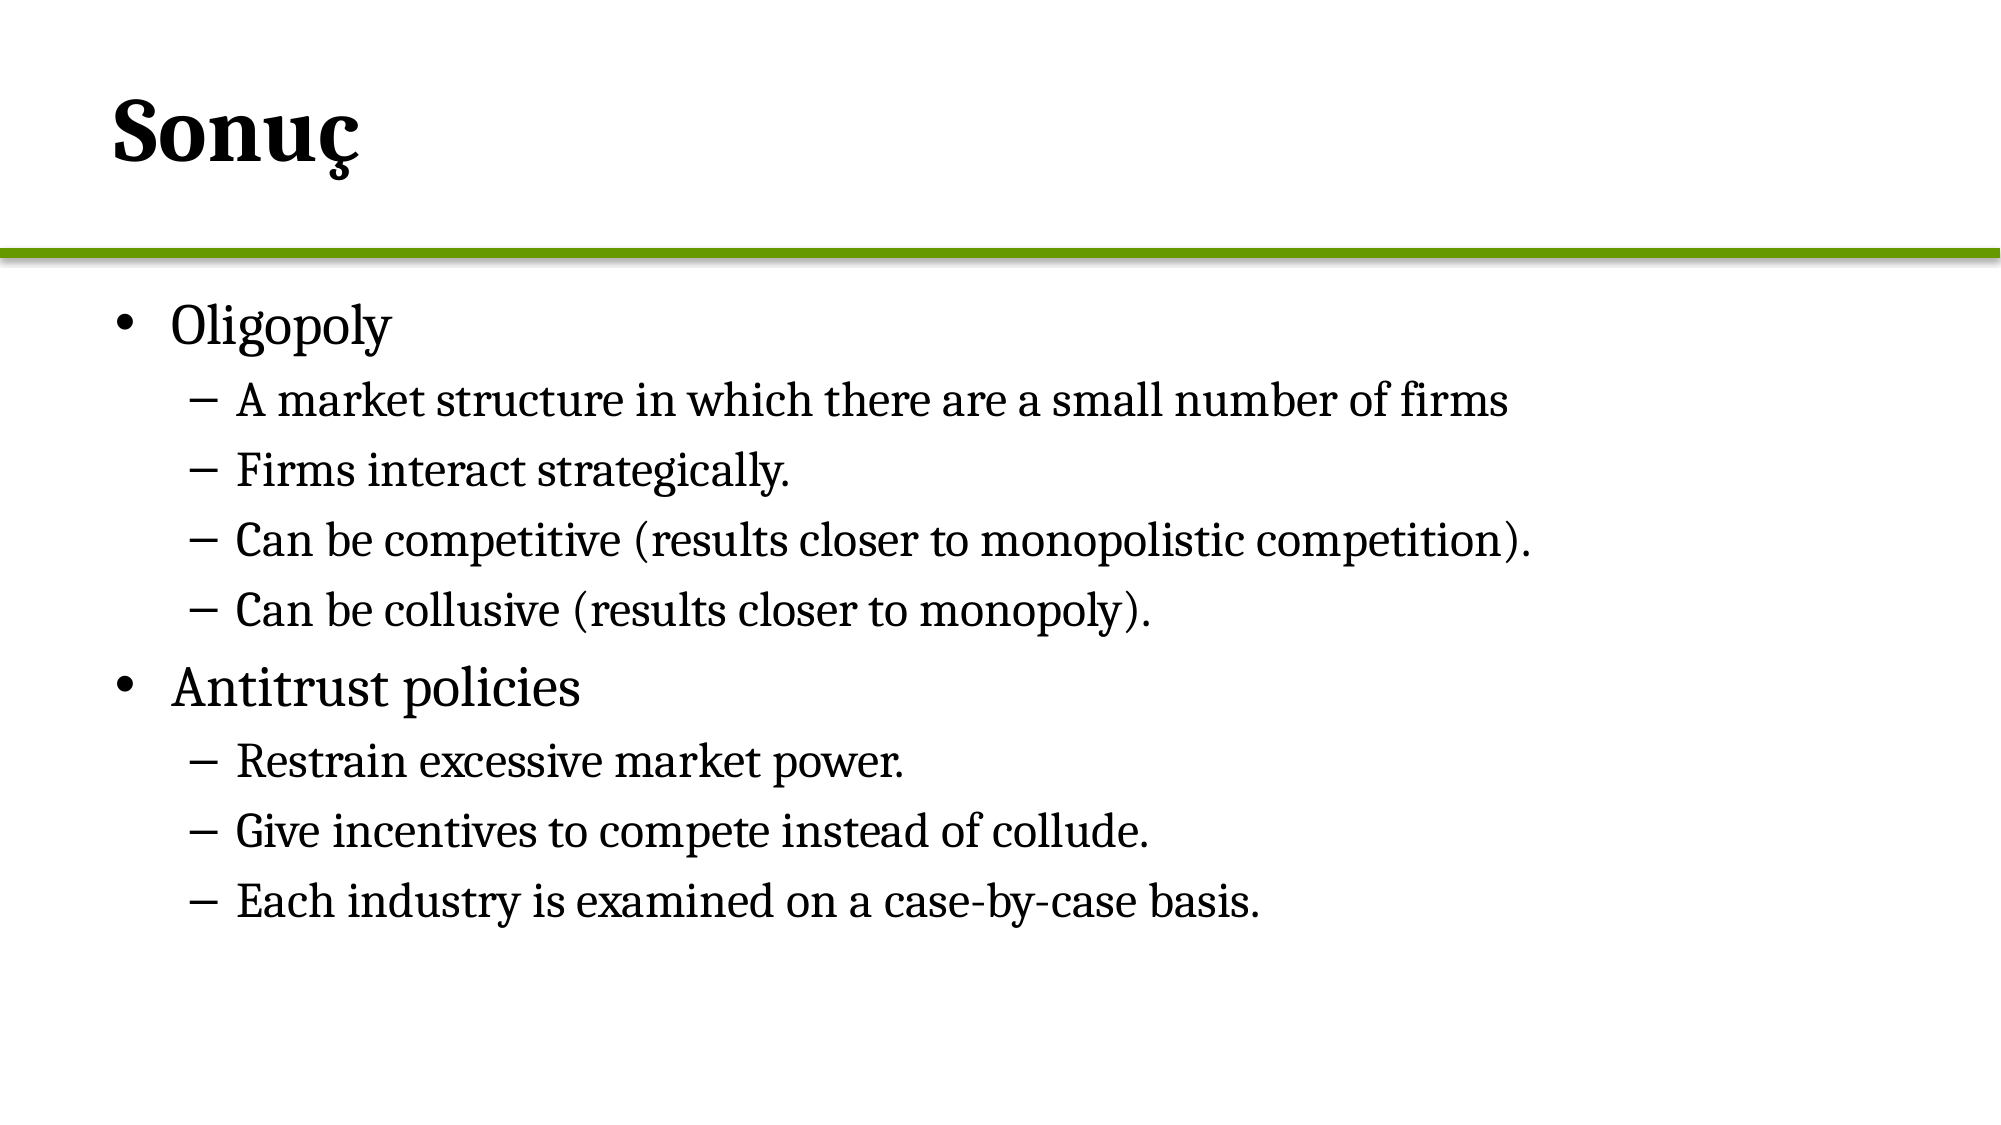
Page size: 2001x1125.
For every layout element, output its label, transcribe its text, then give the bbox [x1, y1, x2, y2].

title Sonuç [99, 0, 1900, 251]
list Oligopoly A market structure in which there are a small number of firms Firms interact strategically. Can be competitive (results closer to monopolistic competition). Can be collusive (results closer to monopoly). Antitrust policies Restrain excessive market power. Give incentives to compete instead of collude. Each industry is examined on a case-by-case basis. [99, 278, 1900, 1083]
